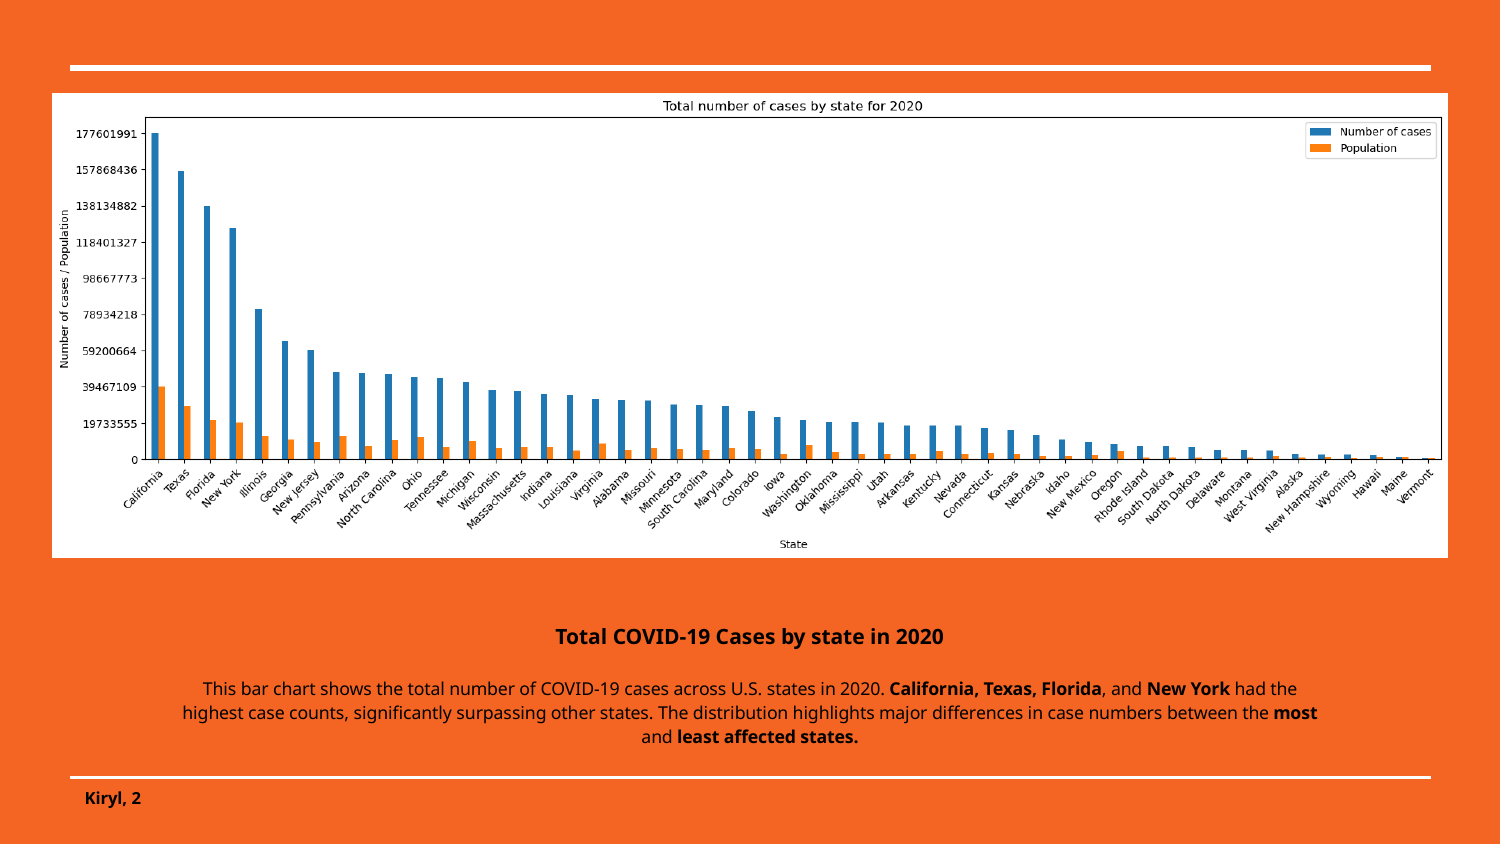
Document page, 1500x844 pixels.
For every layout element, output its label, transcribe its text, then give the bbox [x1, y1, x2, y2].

text_box [75, 14, 349, 66]
text_box Kiryl, 2 [69, 777, 616, 818]
title Total COVID-19 Cases by state in 2020 This bar chart shows the total number of COVID-19 cases across U.S. states in 2020. California, Texas, Florida, and New York had the highest case counts, significantly surpassing other states. The distribution highlights major differences in case numbers between the most and least affected states. [157, 565, 1343, 764]
picture [52, 93, 1448, 558]
